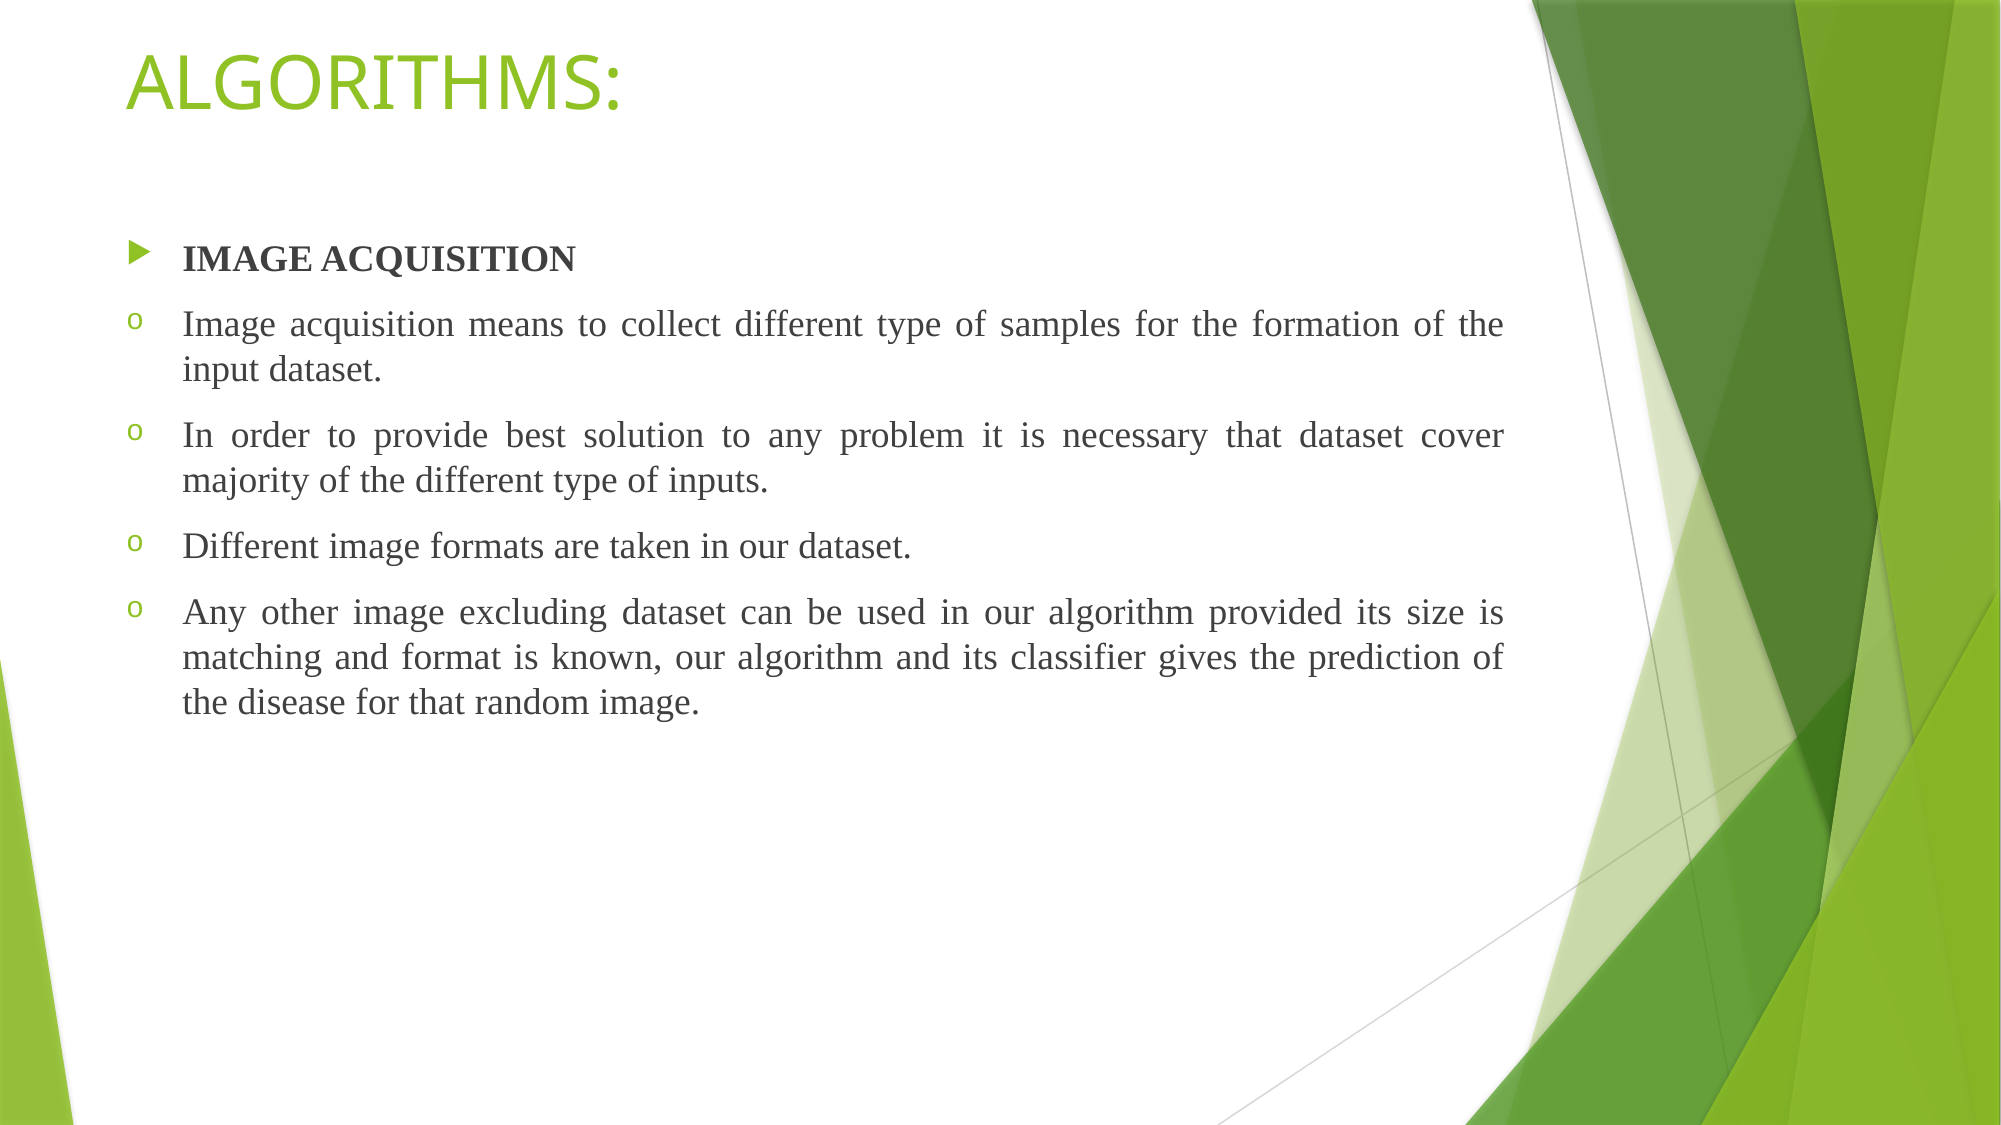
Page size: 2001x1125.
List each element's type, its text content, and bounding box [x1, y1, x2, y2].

list IMAGE ACQUISITION Image acquisition means to collect different type of samples for the formation of the input dataset. In order to provide best solution to any problem it is necessary that dataset cover majority of the different type of inputs. Different image formats are taken in our dataset. Any other image excluding dataset can be used in our algorithm provided its size is matching and format is known, our algorithm and its classifier gives the prediction of the disease for that random image. [111, 226, 1522, 1098]
title ALGORITHMS: [111, 27, 648, 154]
